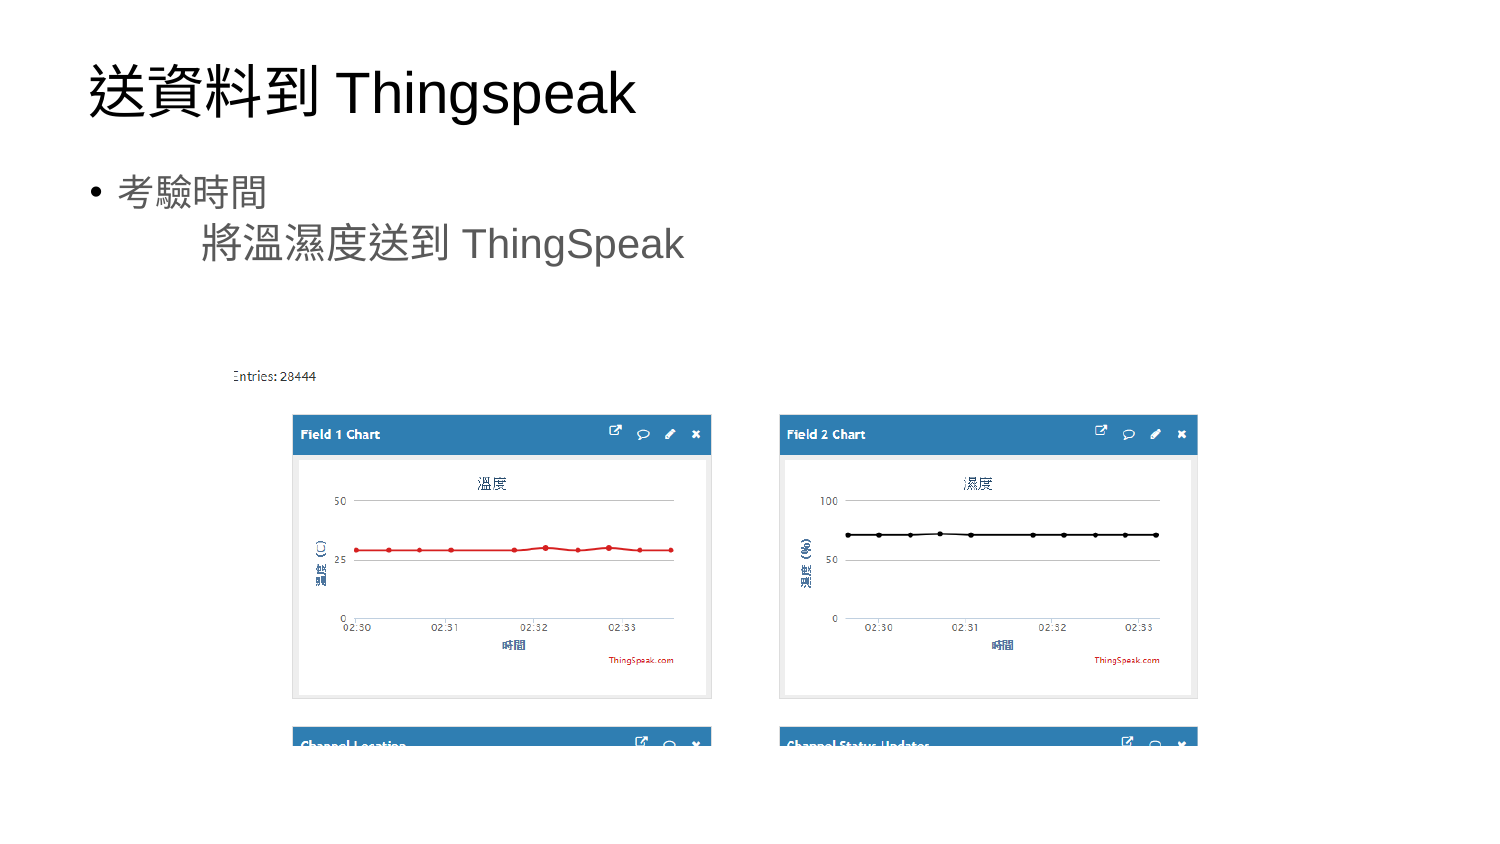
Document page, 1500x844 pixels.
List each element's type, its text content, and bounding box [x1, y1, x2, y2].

title 送資料到Thingspeak [77, 33, 1048, 156]
list 考驗時間 將溫濕度送到ThingSpeak [77, 168, 1048, 570]
picture [234, 366, 1225, 746]
